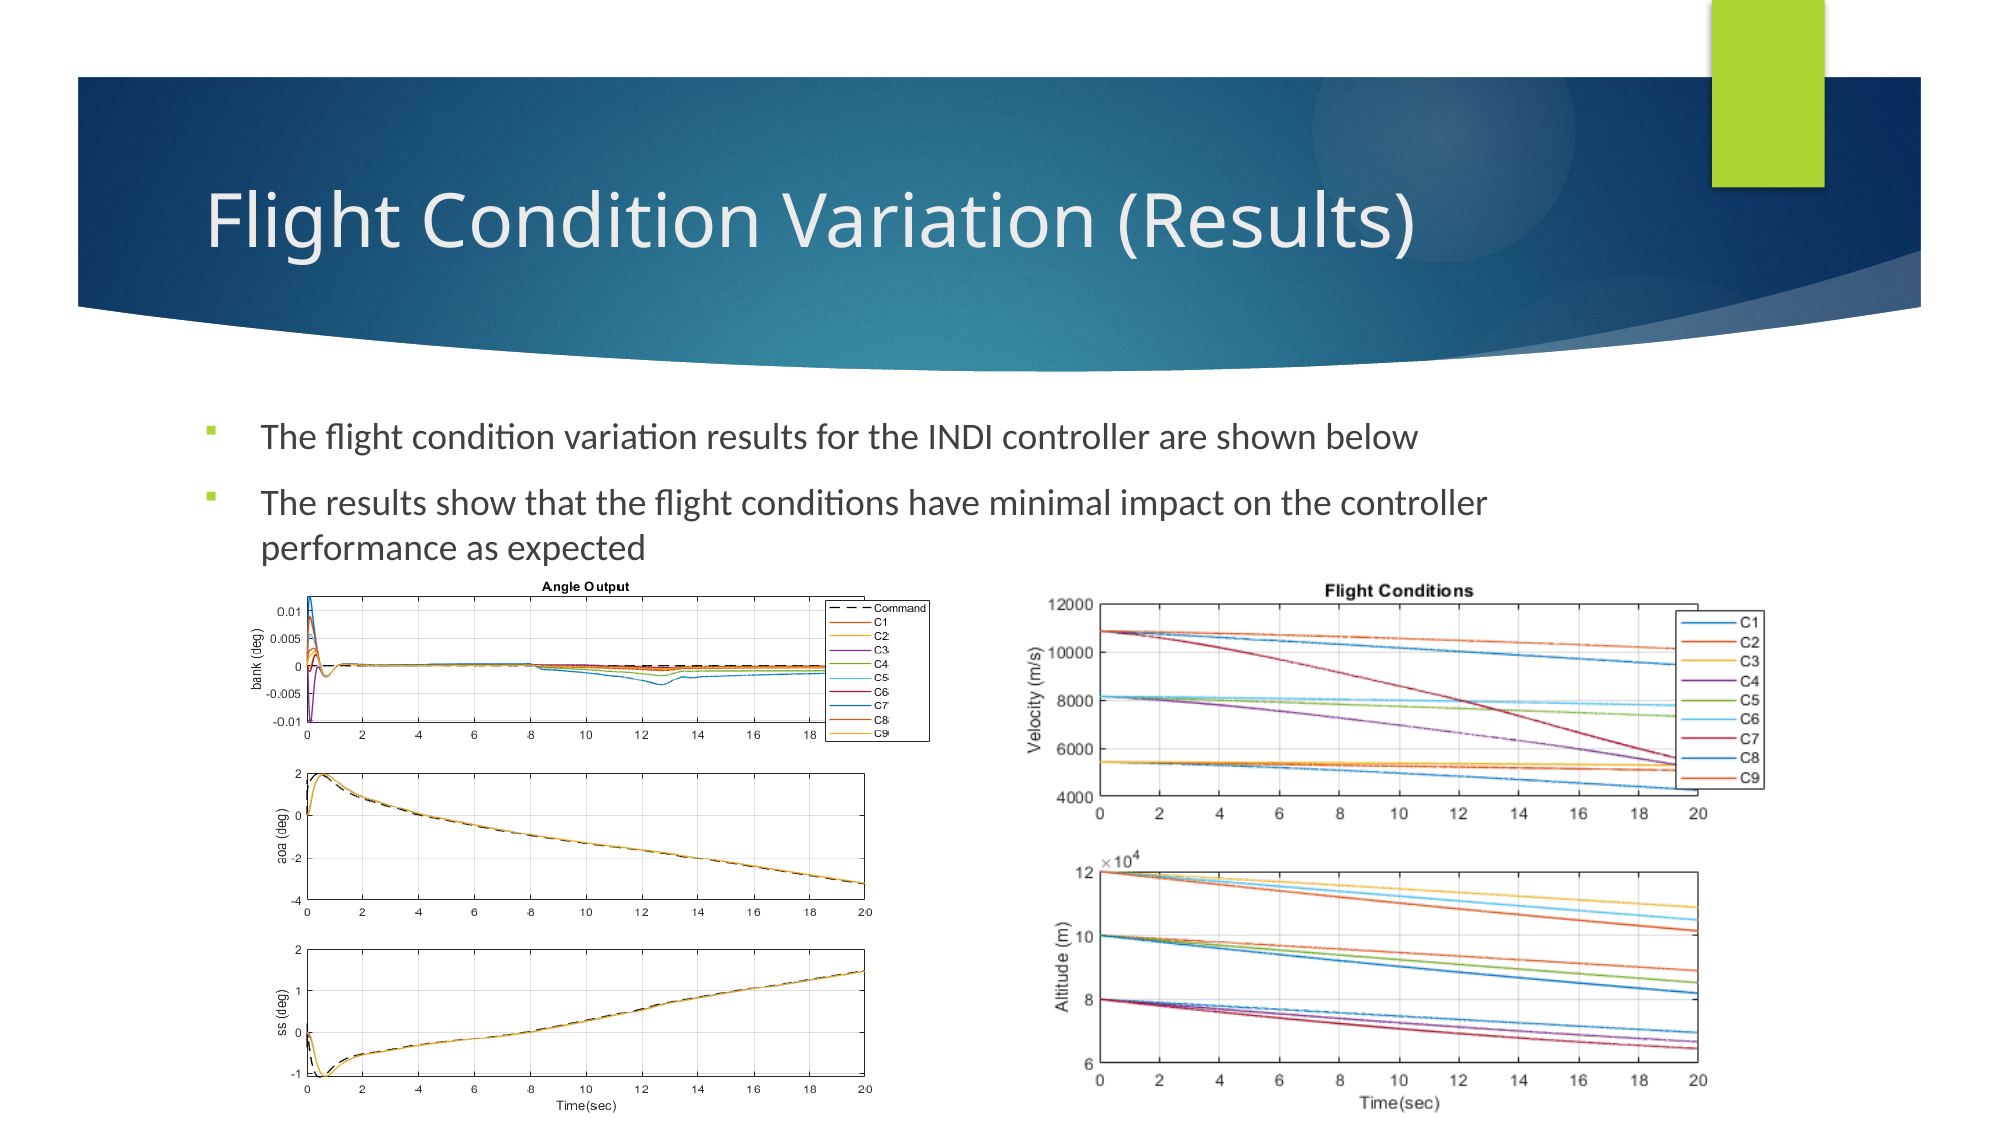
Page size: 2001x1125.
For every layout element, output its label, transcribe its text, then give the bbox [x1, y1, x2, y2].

picture [213, 577, 934, 1125]
list The flight condition variation results for the INDI controller are shown below The results show that the flight conditions have minimal impact on the controller performance as expected [189, 404, 1627, 966]
picture [999, 562, 1772, 1125]
title Flight Condition Variation (Results) [189, 159, 1627, 276]
